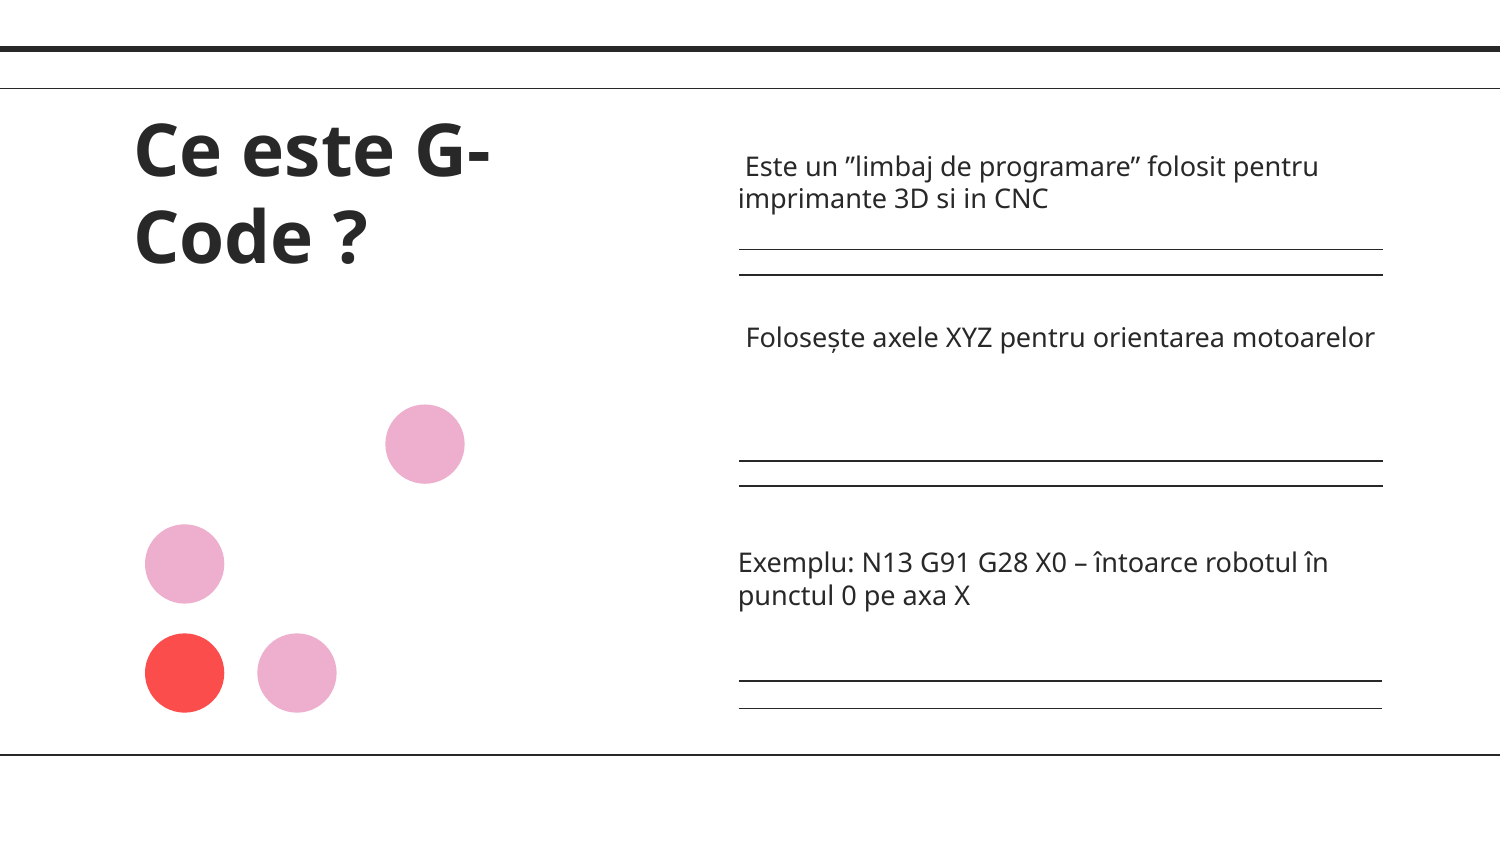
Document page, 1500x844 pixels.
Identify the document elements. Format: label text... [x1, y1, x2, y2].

text_box [144, 524, 225, 604]
text_box [144, 633, 225, 713]
subtitle Folosește axele XYZ pentru orientarea motoarelor [730, 305, 1391, 424]
text_box [257, 633, 337, 713]
subtitle Este un ”limbaj de programare” folosit pentru imprimante 3D si in CNC [723, 133, 1383, 213]
text_box [385, 404, 465, 484]
subtitle Exemplu: N13 G91 G28 X0 – întoarce robotul în punctul 0 pe axa X [723, 530, 1383, 648]
title Ce este G-Code ? [118, 88, 681, 295]
